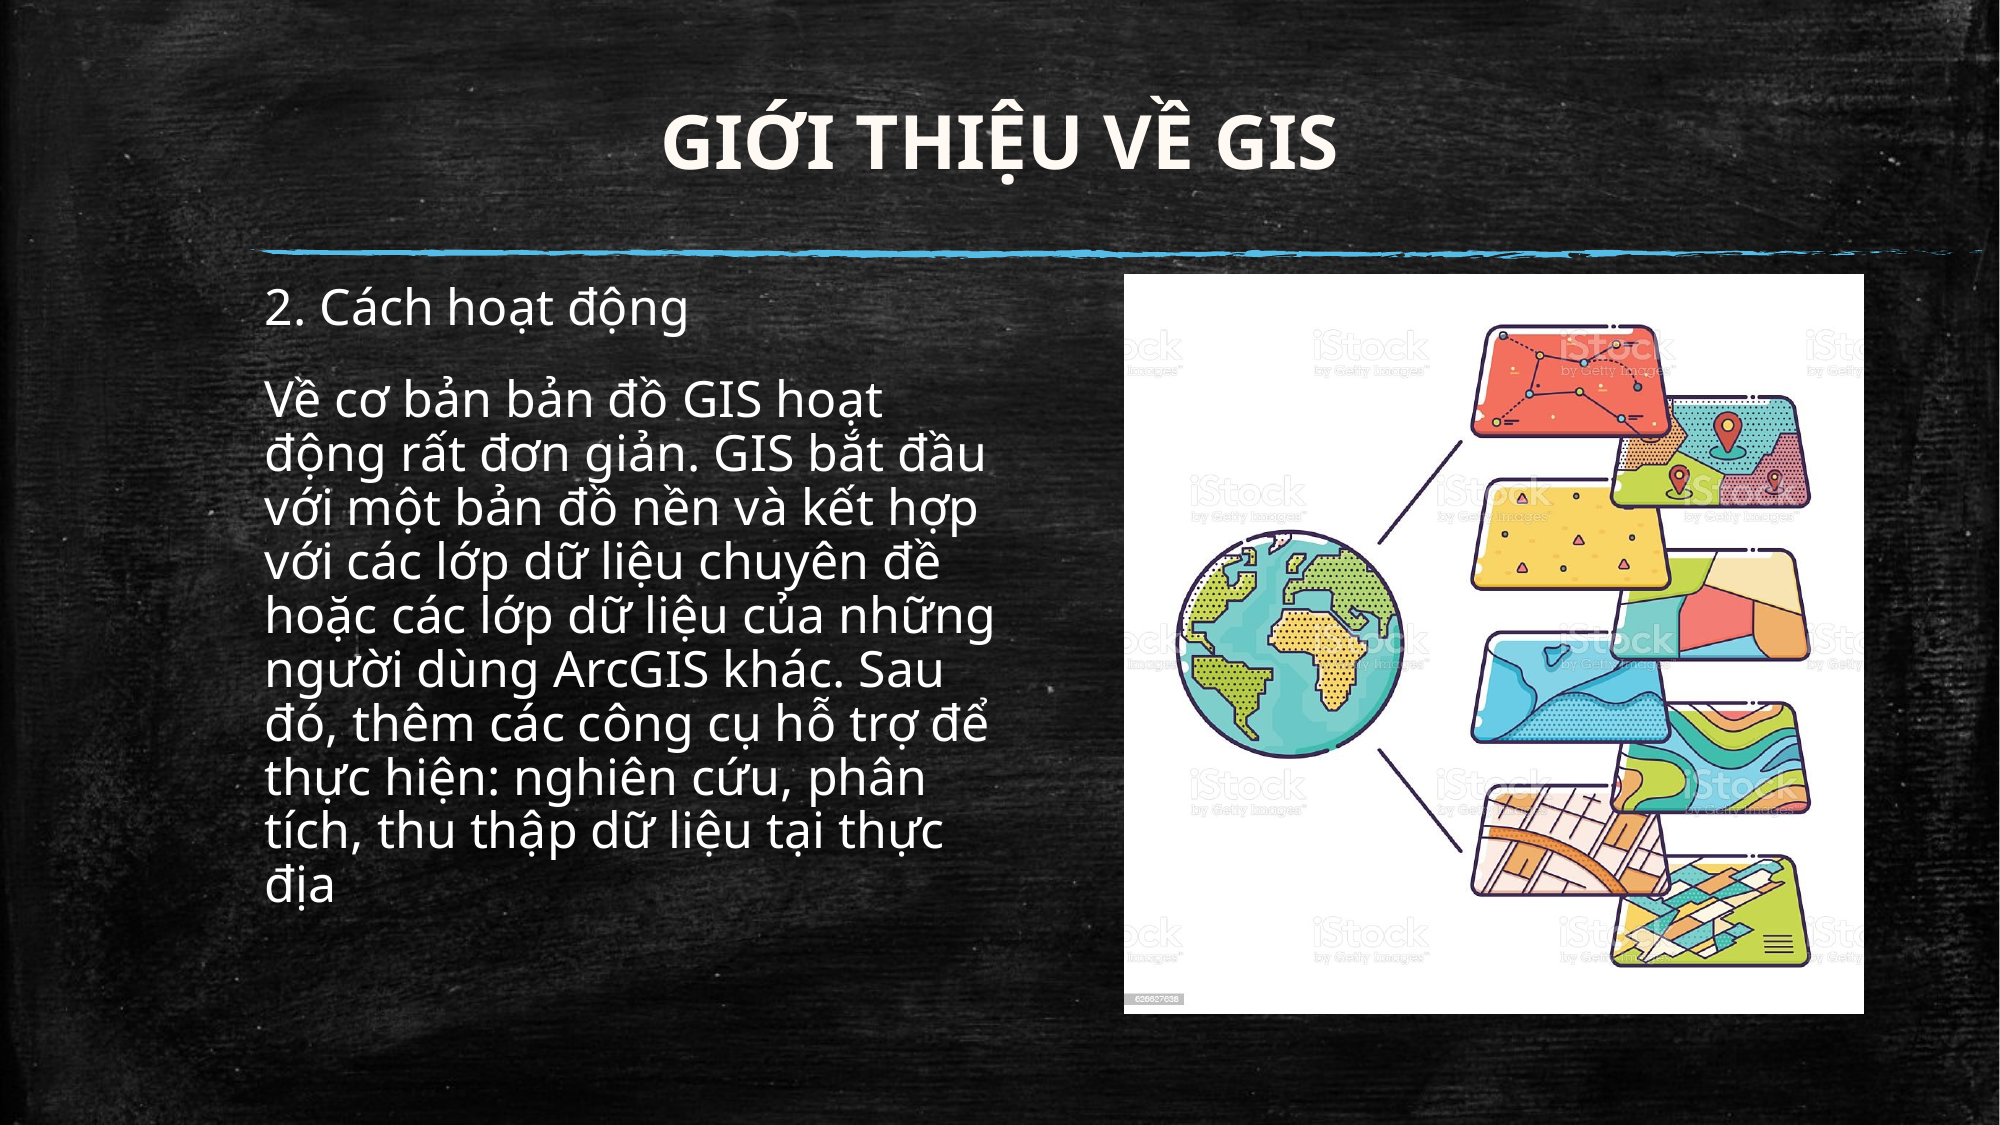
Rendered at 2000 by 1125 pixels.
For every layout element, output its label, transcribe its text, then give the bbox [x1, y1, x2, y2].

list 2. Cách hoạt động Về cơ bản bản đồ GIS hoạt động rất đơn giản. GIS bắt đầu với một bản đồ nền và kết hợp với các lớp dữ liệu chuyên đề hoặc các lớp dữ liệu của những người dùng ArcGIS khác. Sau đó, thêm các công cụ hỗ trợ để thực hiện: nghiên cứu, phân tích, thu thập dữ liệu tại thực địa [249, 276, 1025, 1013]
picture [1124, 274, 1864, 1014]
title GIỚI THIỆU VỀ GIS [249, 87, 1750, 276]
